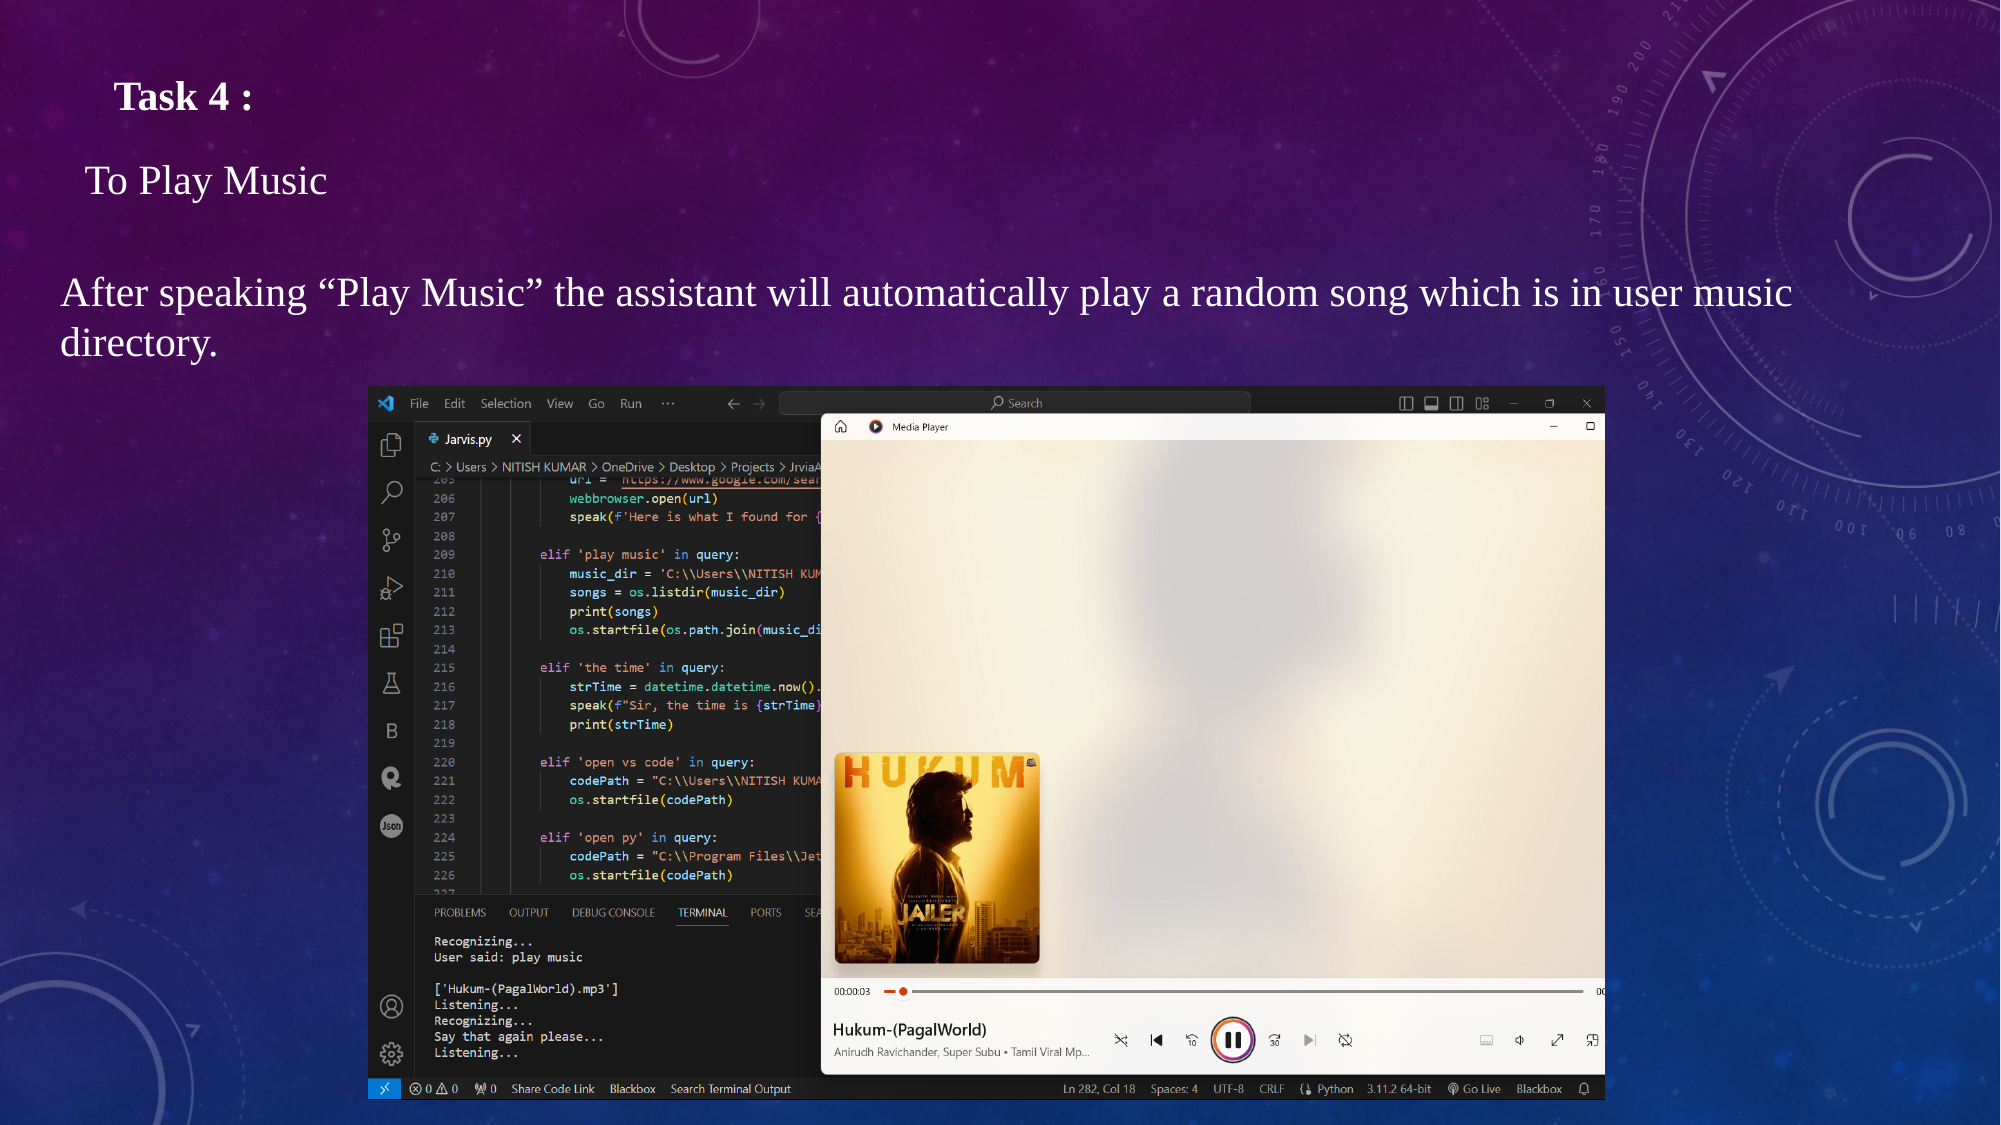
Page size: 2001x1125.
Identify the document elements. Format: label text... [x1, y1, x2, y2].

text_box Task 4 : [98, 61, 462, 126]
text_box After speaking “Play Music” the assistant will automatically play a random song which is in user music directory. [45, 257, 1975, 373]
picture [0, 0, 2001, 1125]
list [367, 385, 1605, 1101]
text_box To Play Music [69, 145, 1011, 211]
